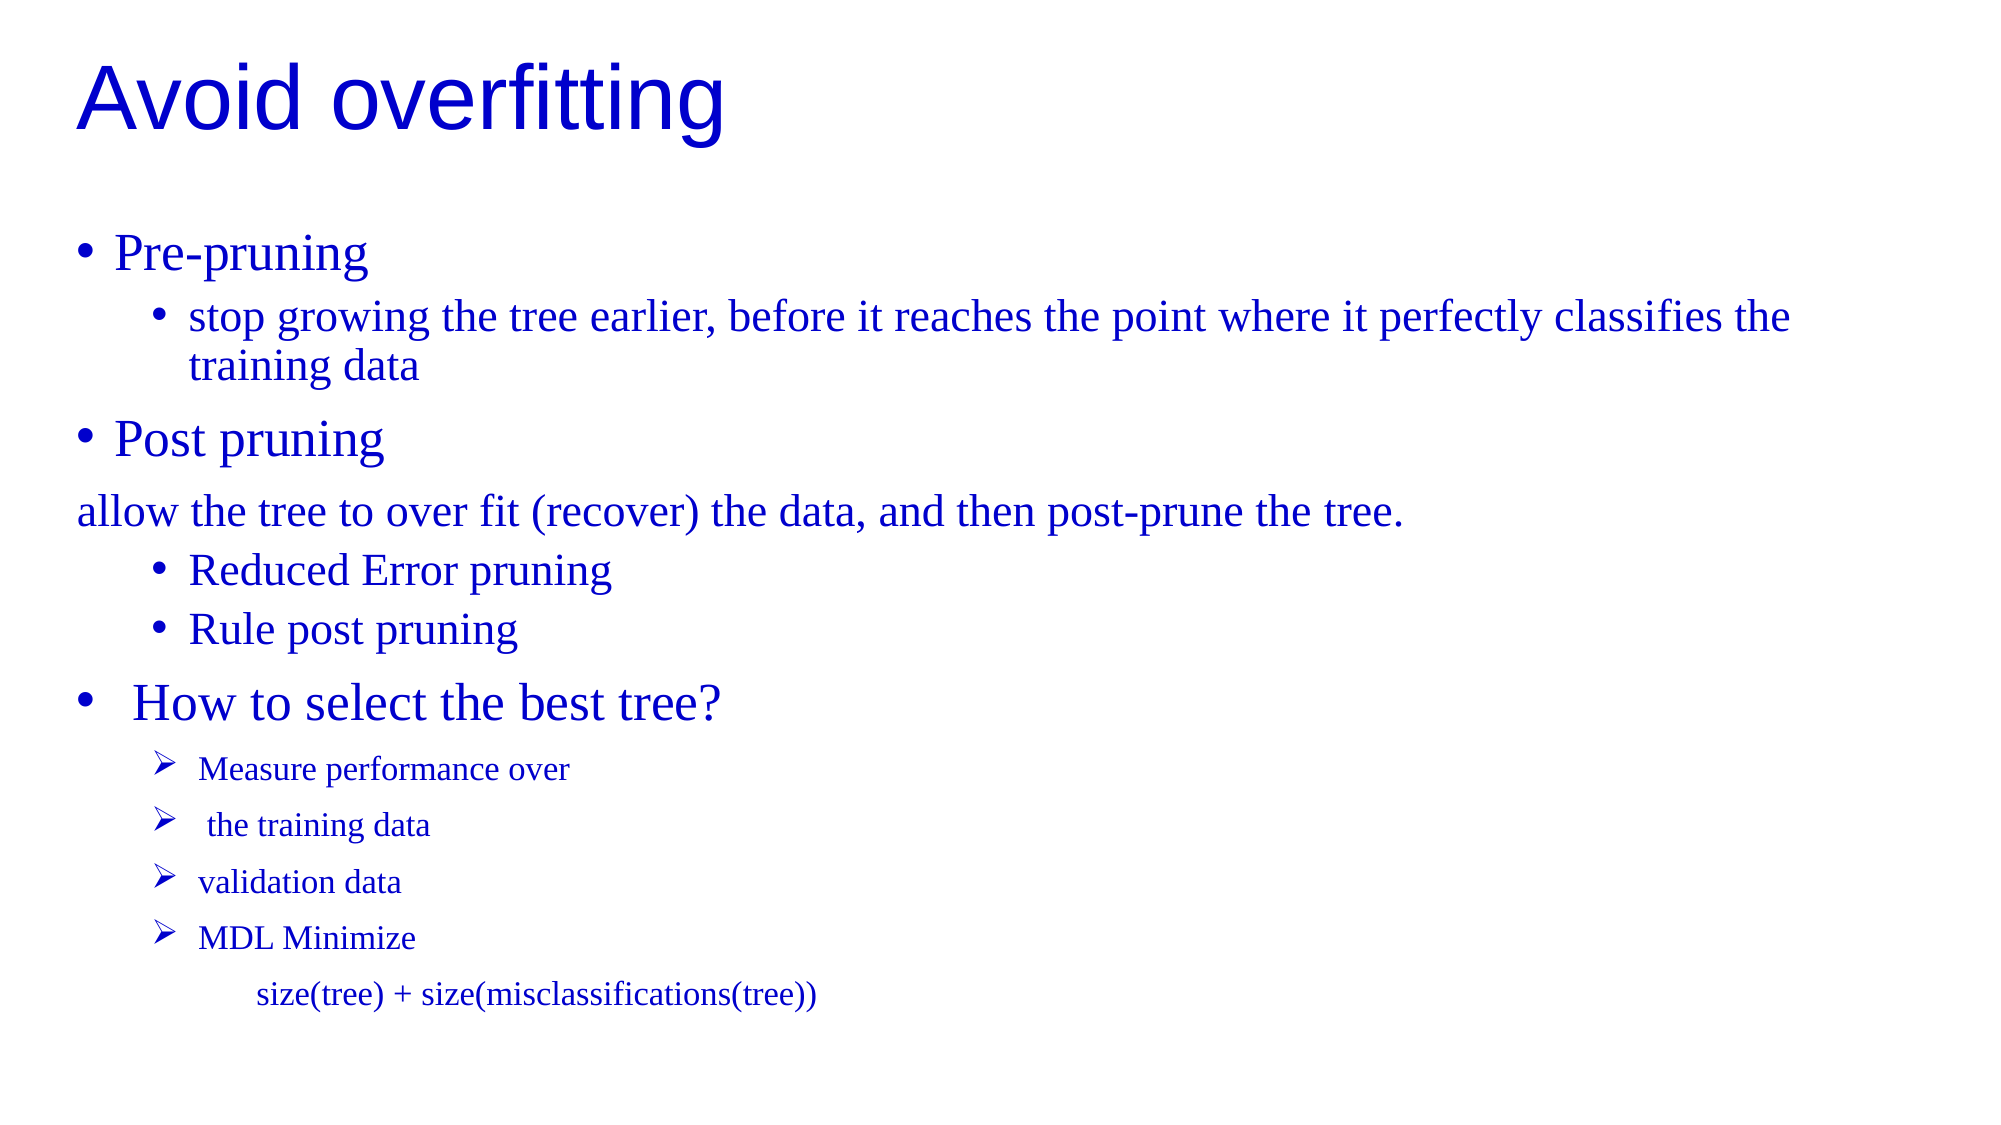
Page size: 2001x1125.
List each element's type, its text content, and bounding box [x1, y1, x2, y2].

title Avoid overfitting [61, 38, 1900, 163]
list Pre-pruning stop growing the tree earlier, before it reaches the point where it perfectly classifies the training data Post pruning allow the tree to over fit (recover) the data, and then post-prune the tree. Reduced Error pruning Rule post pruning How to select the best tree? Measure performance over the training data validation data MDL Minimize size(tree) + size(misclassifications(tree)) [61, 216, 1900, 1024]
